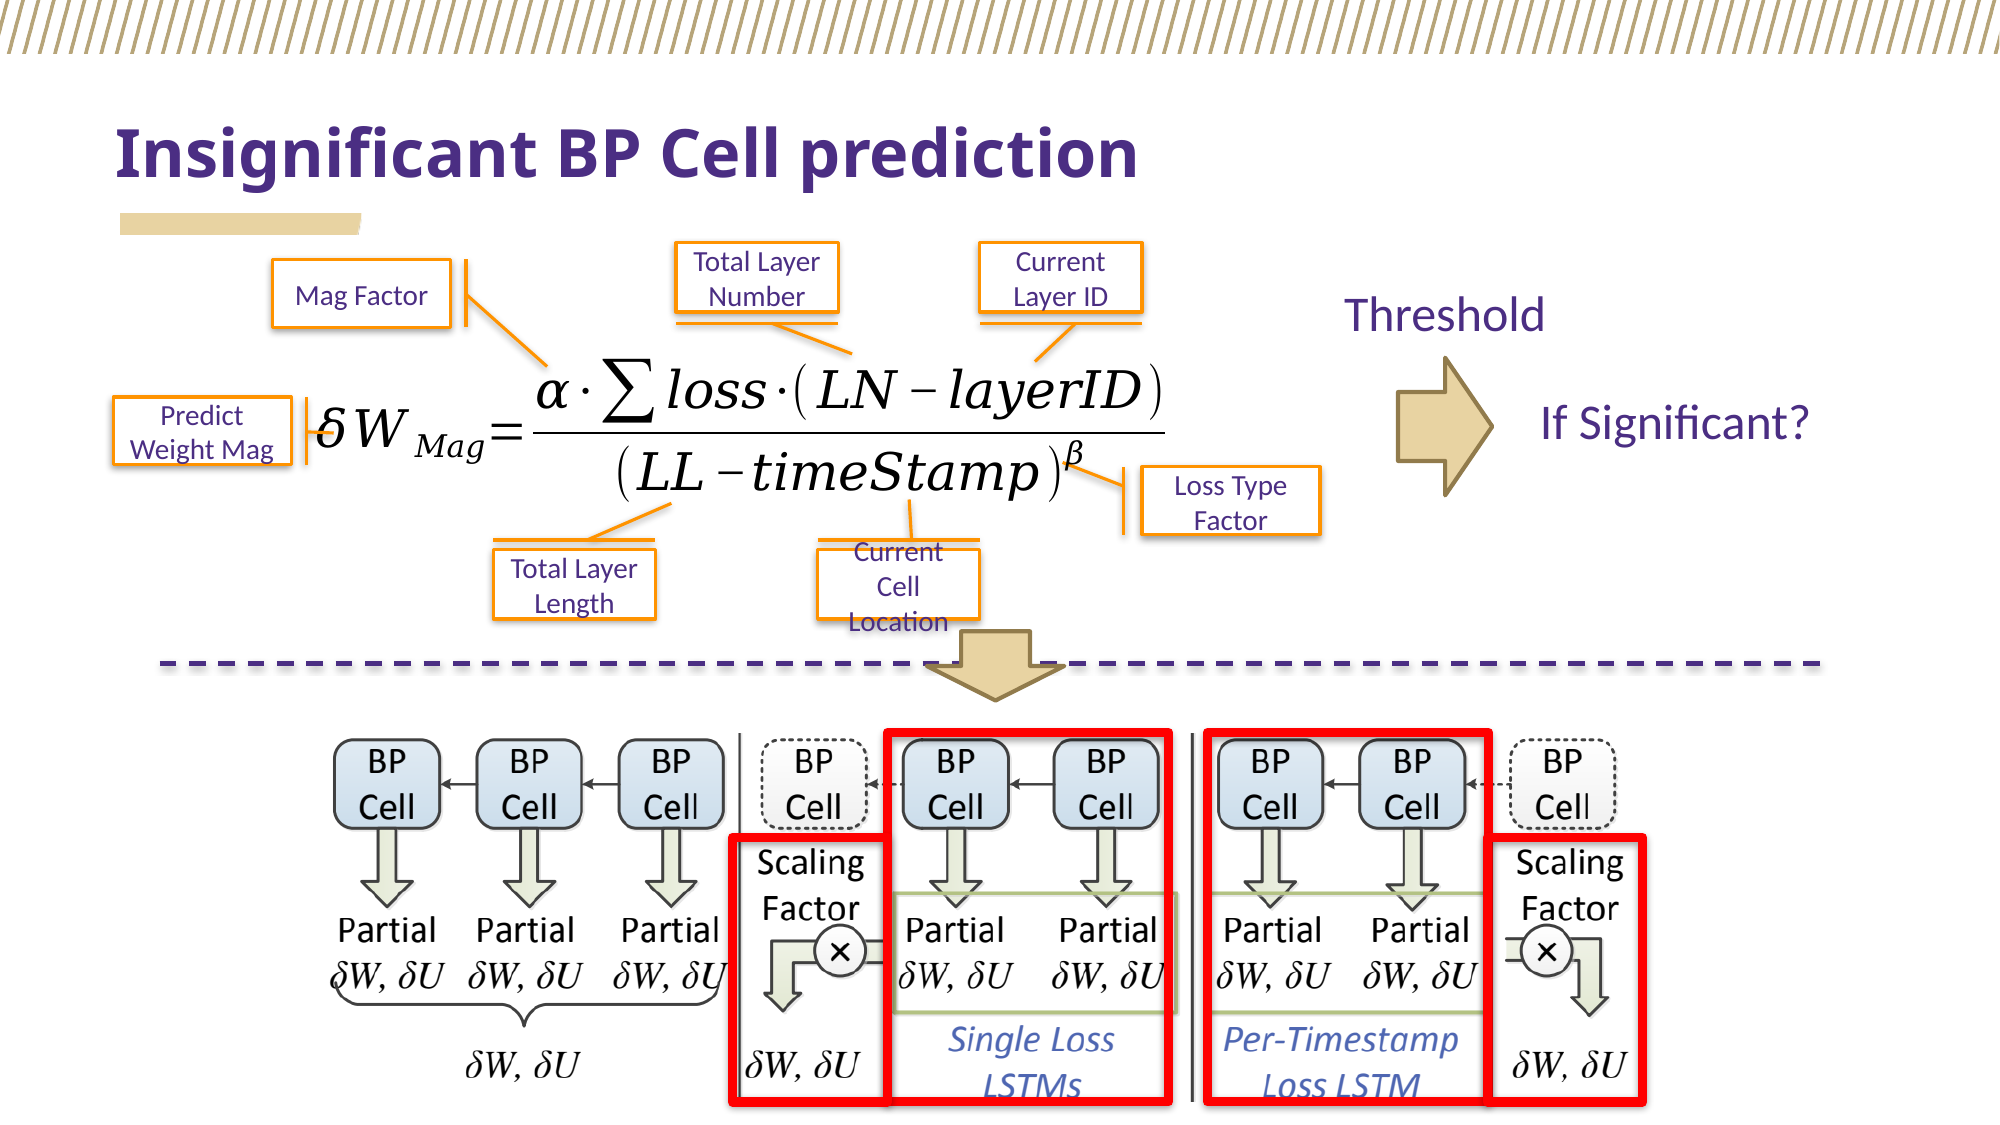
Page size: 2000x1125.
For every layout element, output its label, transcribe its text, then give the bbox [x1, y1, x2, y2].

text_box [159, 631, 1830, 1103]
picture [0, 0, 2000, 54]
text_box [112, 356, 1169, 506]
text_box Mag Factor [270, 256, 454, 330]
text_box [493, 242, 1321, 620]
title Insignificant BP Cell prediction [100, 82, 1891, 199]
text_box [1327, 273, 1829, 496]
text_box Mag Factor [463, 259, 488, 327]
